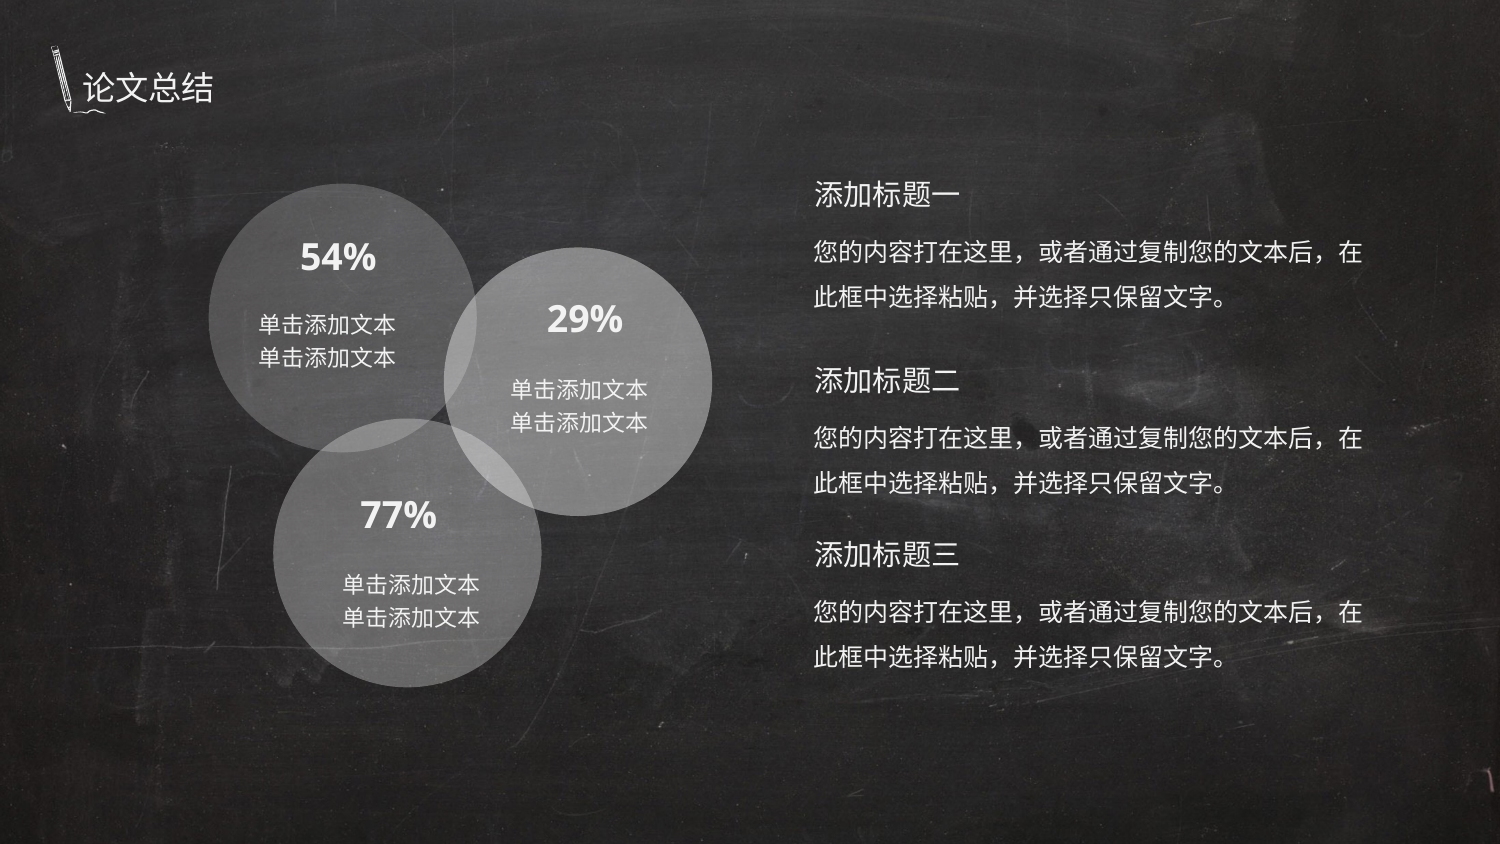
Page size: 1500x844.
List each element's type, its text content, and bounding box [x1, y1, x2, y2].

text_box 论文总结 [67, 59, 357, 115]
text_box 单击添加文本 单击添加文本 [328, 557, 496, 639]
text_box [798, 354, 1384, 500]
text_box [208, 183, 475, 451]
text_box 单击添加文本 单击添加文本 [243, 298, 412, 379]
text_box 77% [345, 483, 453, 544]
text_box [443, 247, 713, 517]
text_box [273, 418, 542, 688]
picture [0, 0, 1500, 844]
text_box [798, 529, 1384, 674]
text_box 29% [532, 287, 639, 347]
text_box 单击添加文本 单击添加文本 [495, 362, 664, 444]
text_box 54% [285, 225, 392, 286]
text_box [798, 169, 1384, 314]
